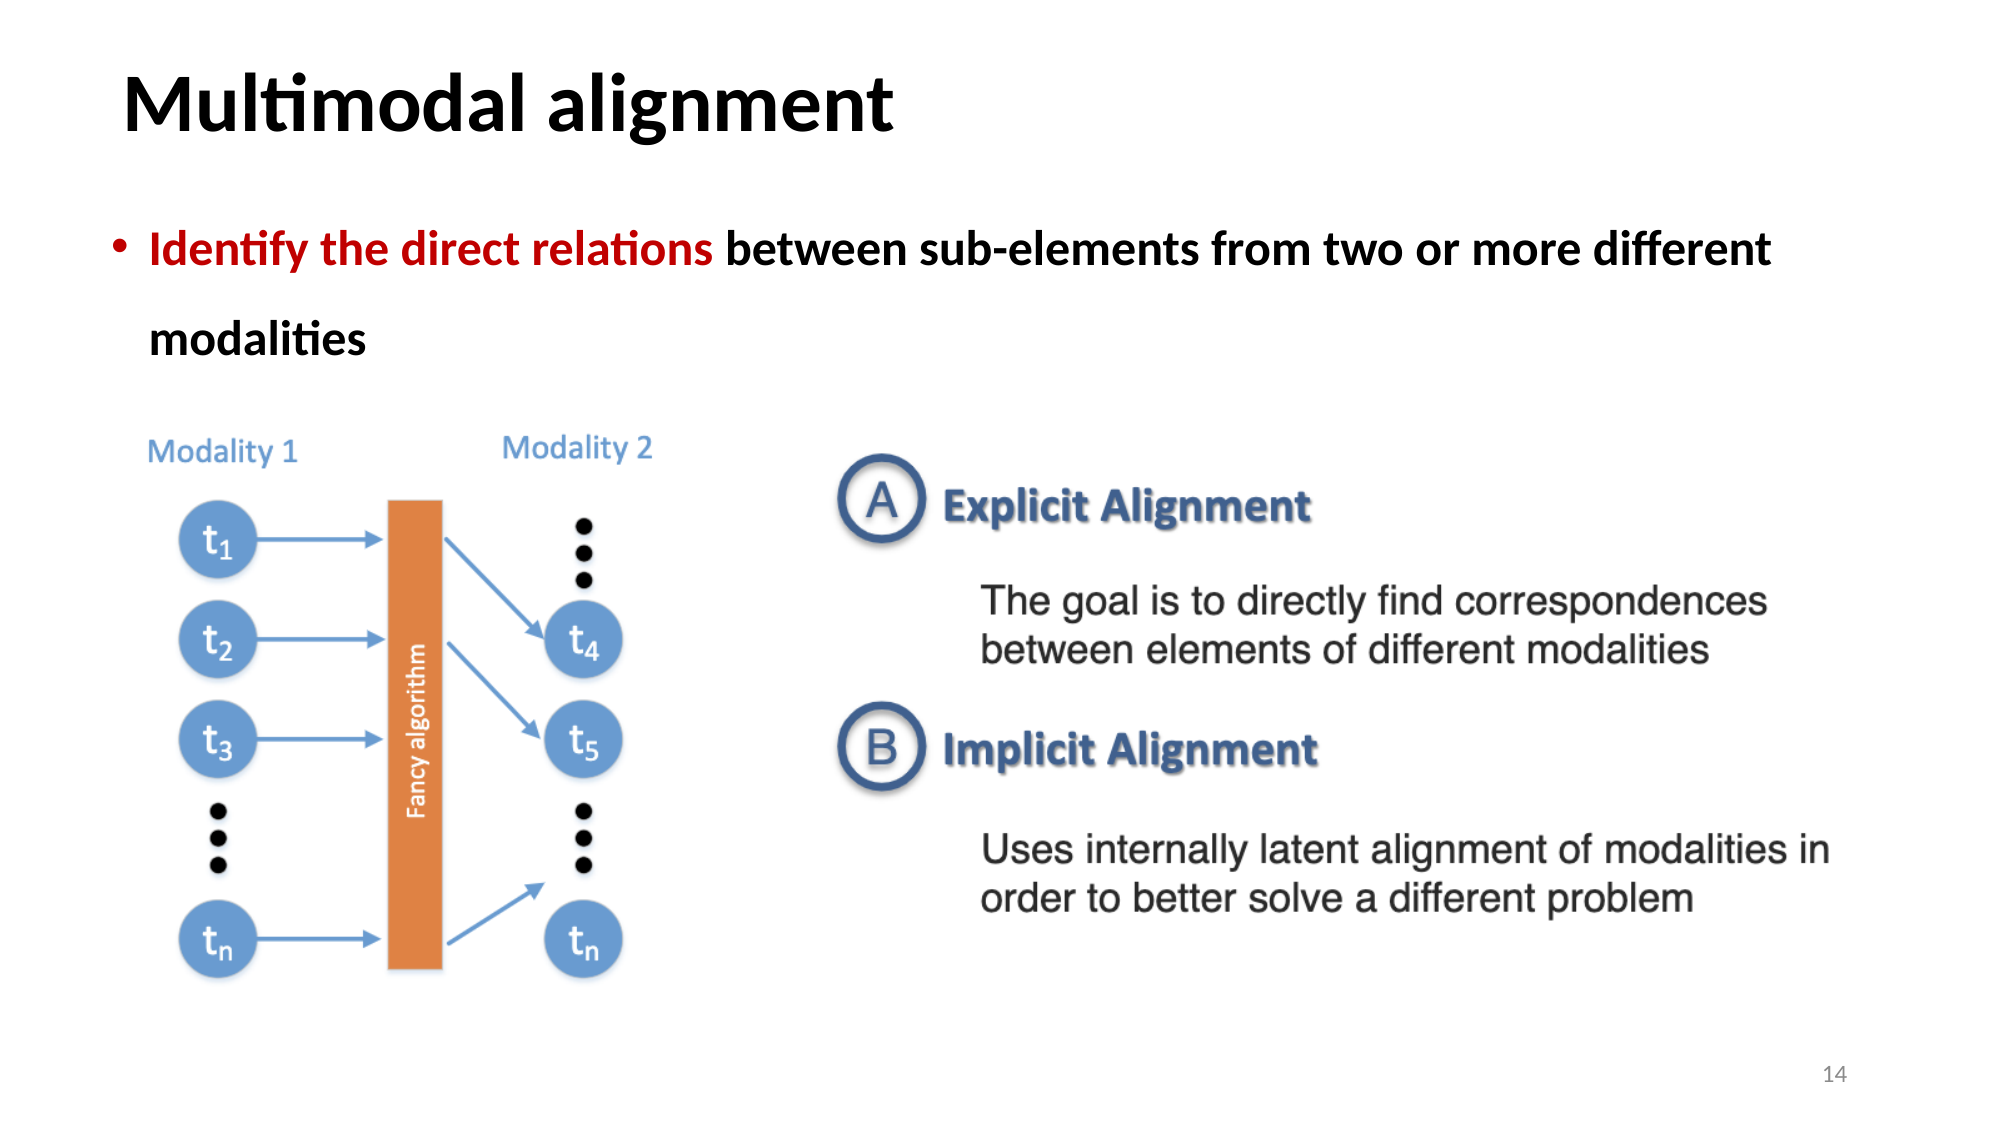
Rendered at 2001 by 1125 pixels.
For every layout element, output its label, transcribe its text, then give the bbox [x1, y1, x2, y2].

text_box Identify the direct relations between sub-elements from two or more different modalities [96, 177, 1904, 395]
picture [68, 395, 1904, 1043]
title Multimodal alignment [107, 0, 1957, 214]
slide_number 14 [1412, 1043, 1863, 1103]
